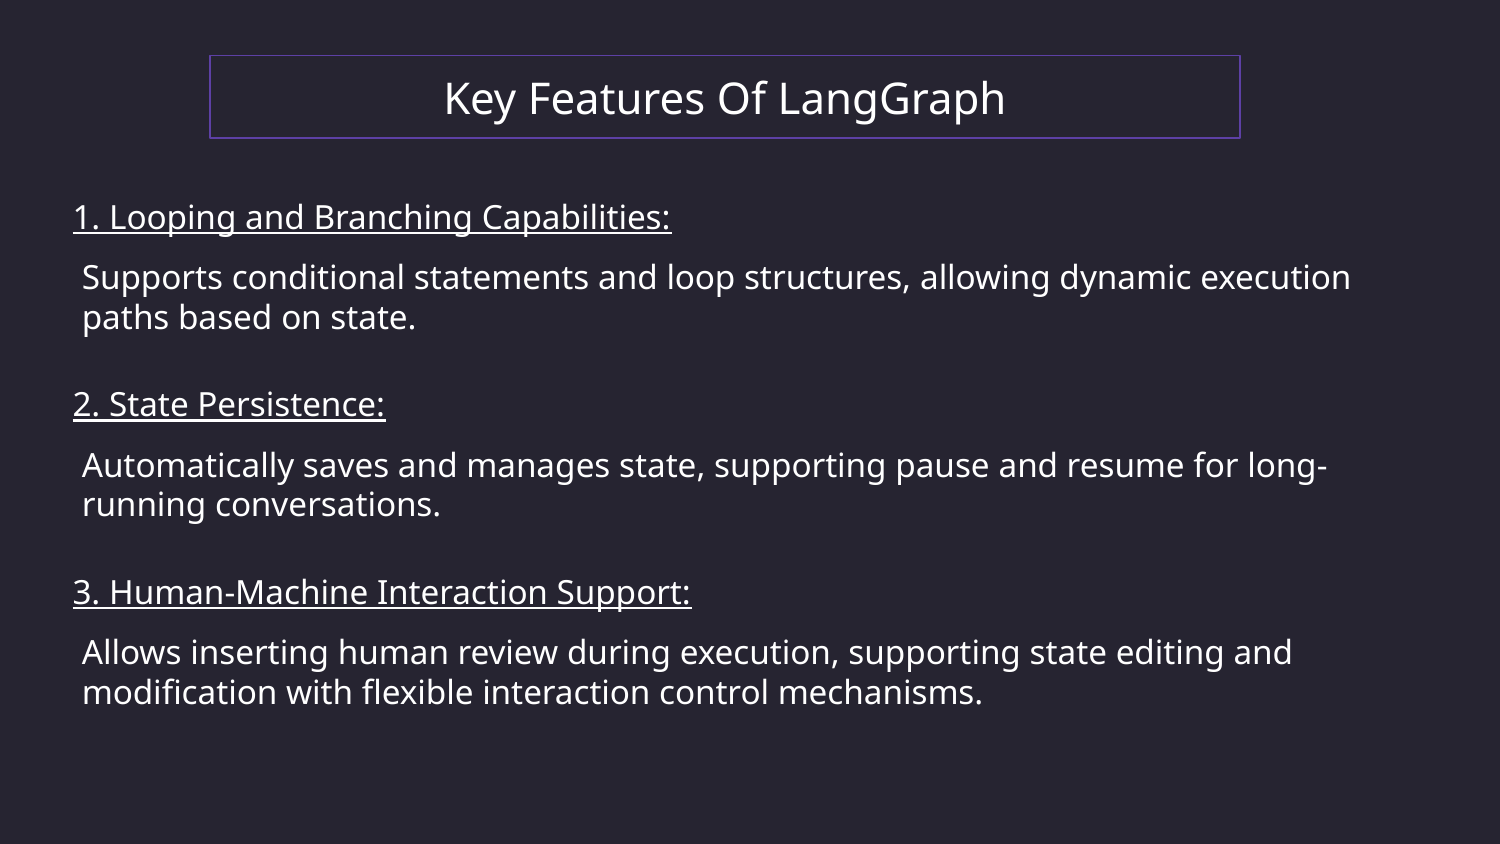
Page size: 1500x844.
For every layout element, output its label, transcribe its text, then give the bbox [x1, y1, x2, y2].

text_box Key Features Of LangGraph [210, 55, 1240, 139]
text_box 3. Human-Machine Interaction Support: [57, 556, 1378, 626]
text_box 1. Looping and Branching Capabilities: [57, 181, 1378, 251]
text_box Automatically saves and manages state, supporting pause and resume for long-running conversations. [66, 428, 1427, 539]
text_box Allows inserting human review during execution, supporting state editing and modification with flexible interaction control mechanisms. [66, 616, 1427, 727]
text_box 2. State Persistence: [57, 368, 1378, 439]
text_box Supports conditional statements and loop structures, allowing dynamic execution paths based on state. [66, 241, 1427, 352]
